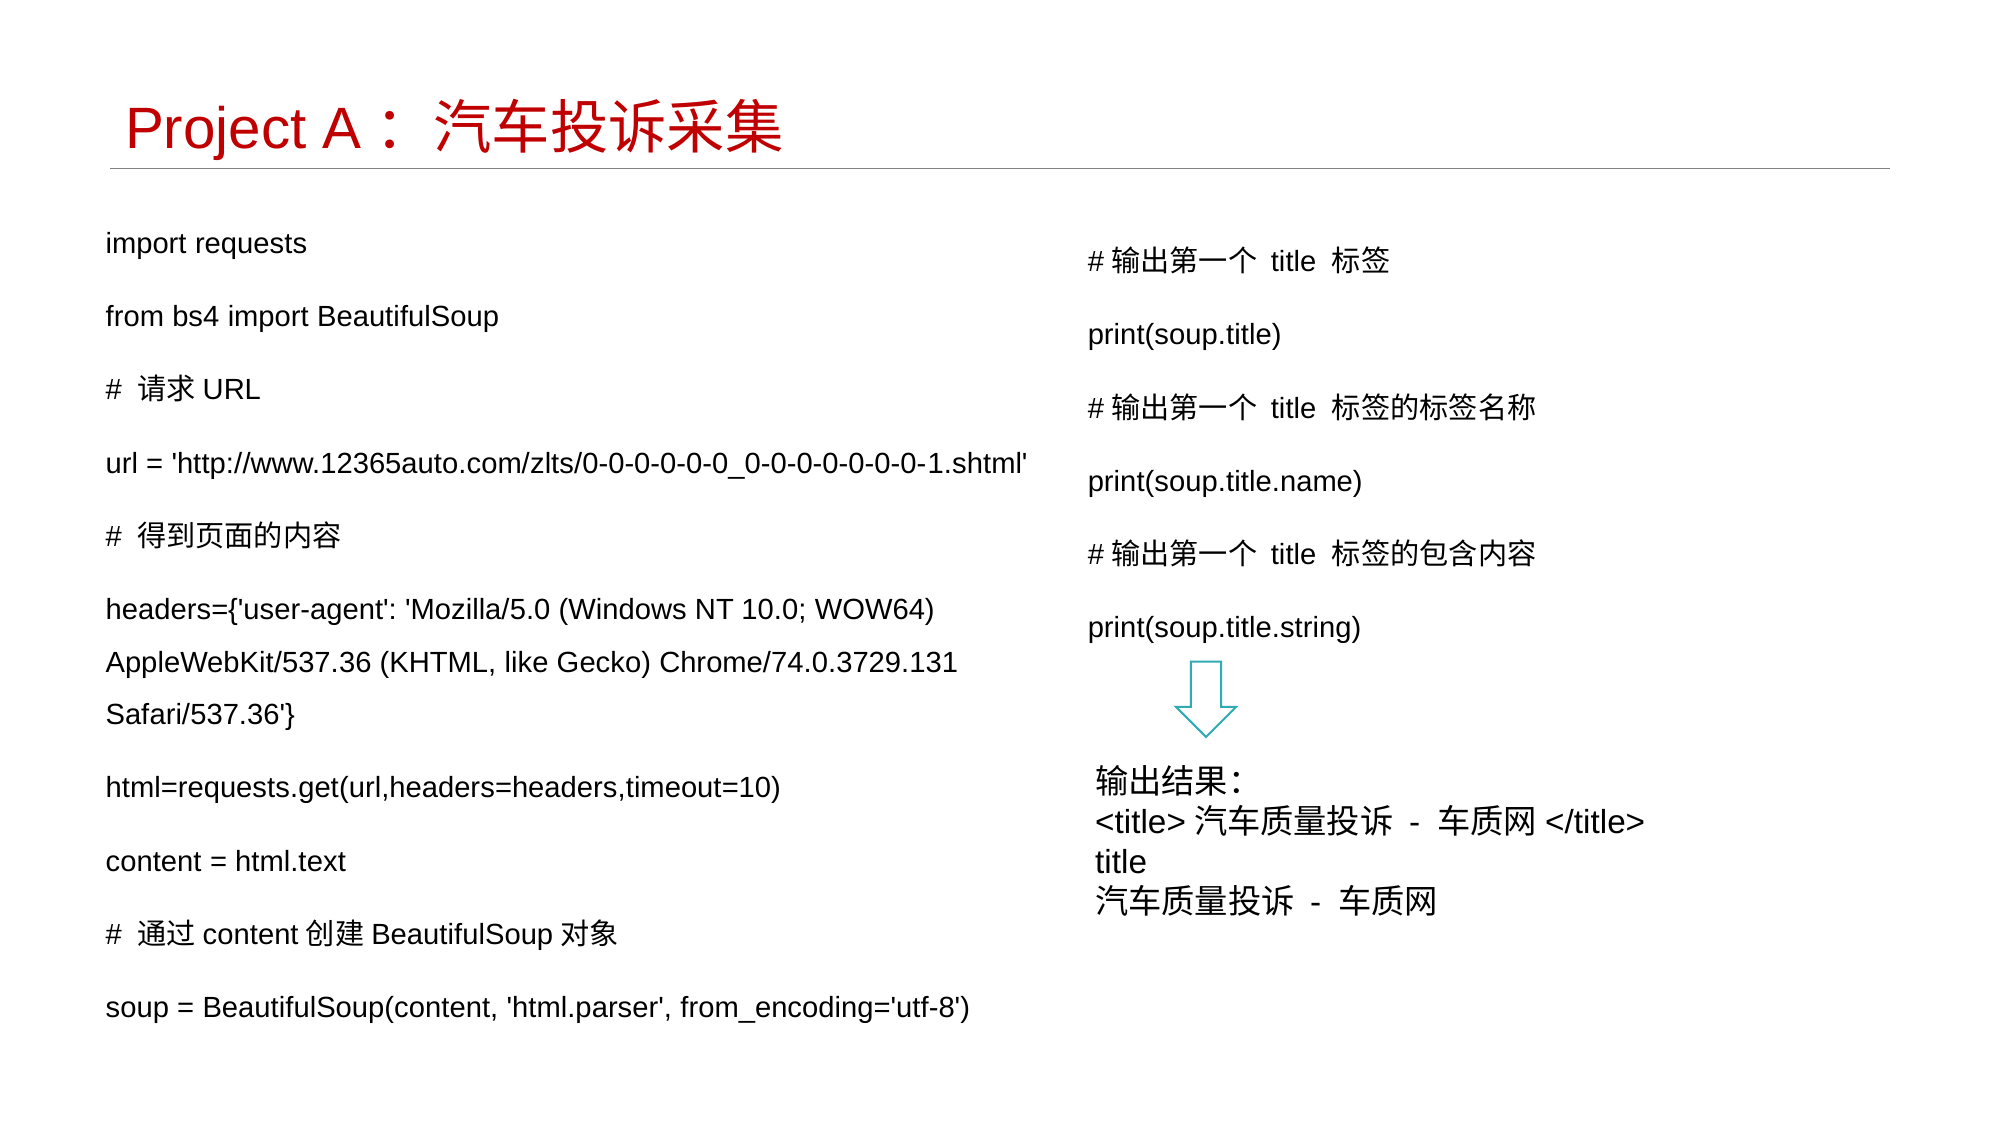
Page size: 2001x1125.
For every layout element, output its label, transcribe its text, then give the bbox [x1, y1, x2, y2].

text_box 输出结果： <title>汽车质量投诉 - 车质网</title> title 汽车质量投诉 - 车质网 [1087, 752, 1910, 928]
text_box import requests from bs4 import BeautifulSoup # 请求URL url = 'http://www.12365auto.com/zlts/0-0-0-0-0-0_0-0-0-0-0-0-0-1.shtml' # 得到页面的内容 headers={'user-agent': 'Mozilla/5.0 (Windows NT 10.0; WOW64) AppleWebKit/537.36 (KHTML, like Gecko) Chrome/74.0.3729.131 Safari/537.36'} html=requests.get(url,headers=headers,timeout=10) content = html.text # 通过content创建BeautifulSoup对象 soup = BeautifulSoup(content, 'html.parser', from_encoding='utf-8') [98, 199, 1081, 890]
text_box [1175, 661, 1237, 737]
title Project A：汽车投诉采集 [109, 0, 1890, 169]
text_box #输出第一个 title 标签 print(soup.title) #输出第一个 title 标签的标签名称 print(soup.title.name) #输出第一个 title 标签的包含内容 print(soup.title.string) [1080, 217, 1969, 908]
